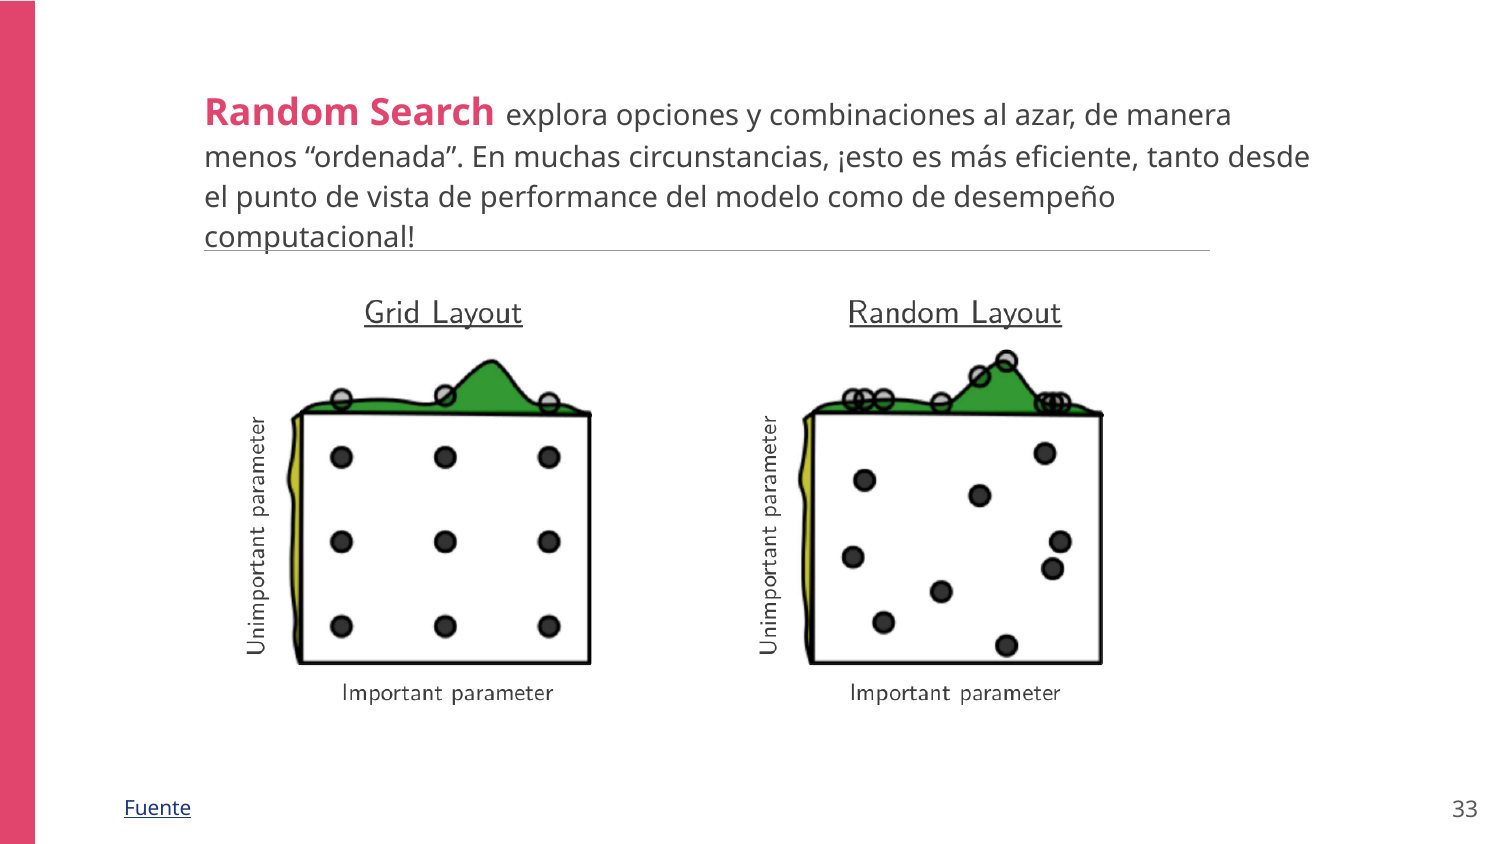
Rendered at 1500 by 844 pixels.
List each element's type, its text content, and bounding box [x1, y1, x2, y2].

text_box Random Search explora opciones y combinaciones al azar, de manera menos “ordenada”. En muchas circunstancias, ¡esto es más eficiente, tanto desde el punto de vista de performance del modelo como de desempeño computacional! [189, 66, 1348, 315]
text_box Fuente [109, 779, 541, 834]
slide_number ‹#› [1403, 779, 1494, 844]
picture [232, 278, 1127, 723]
